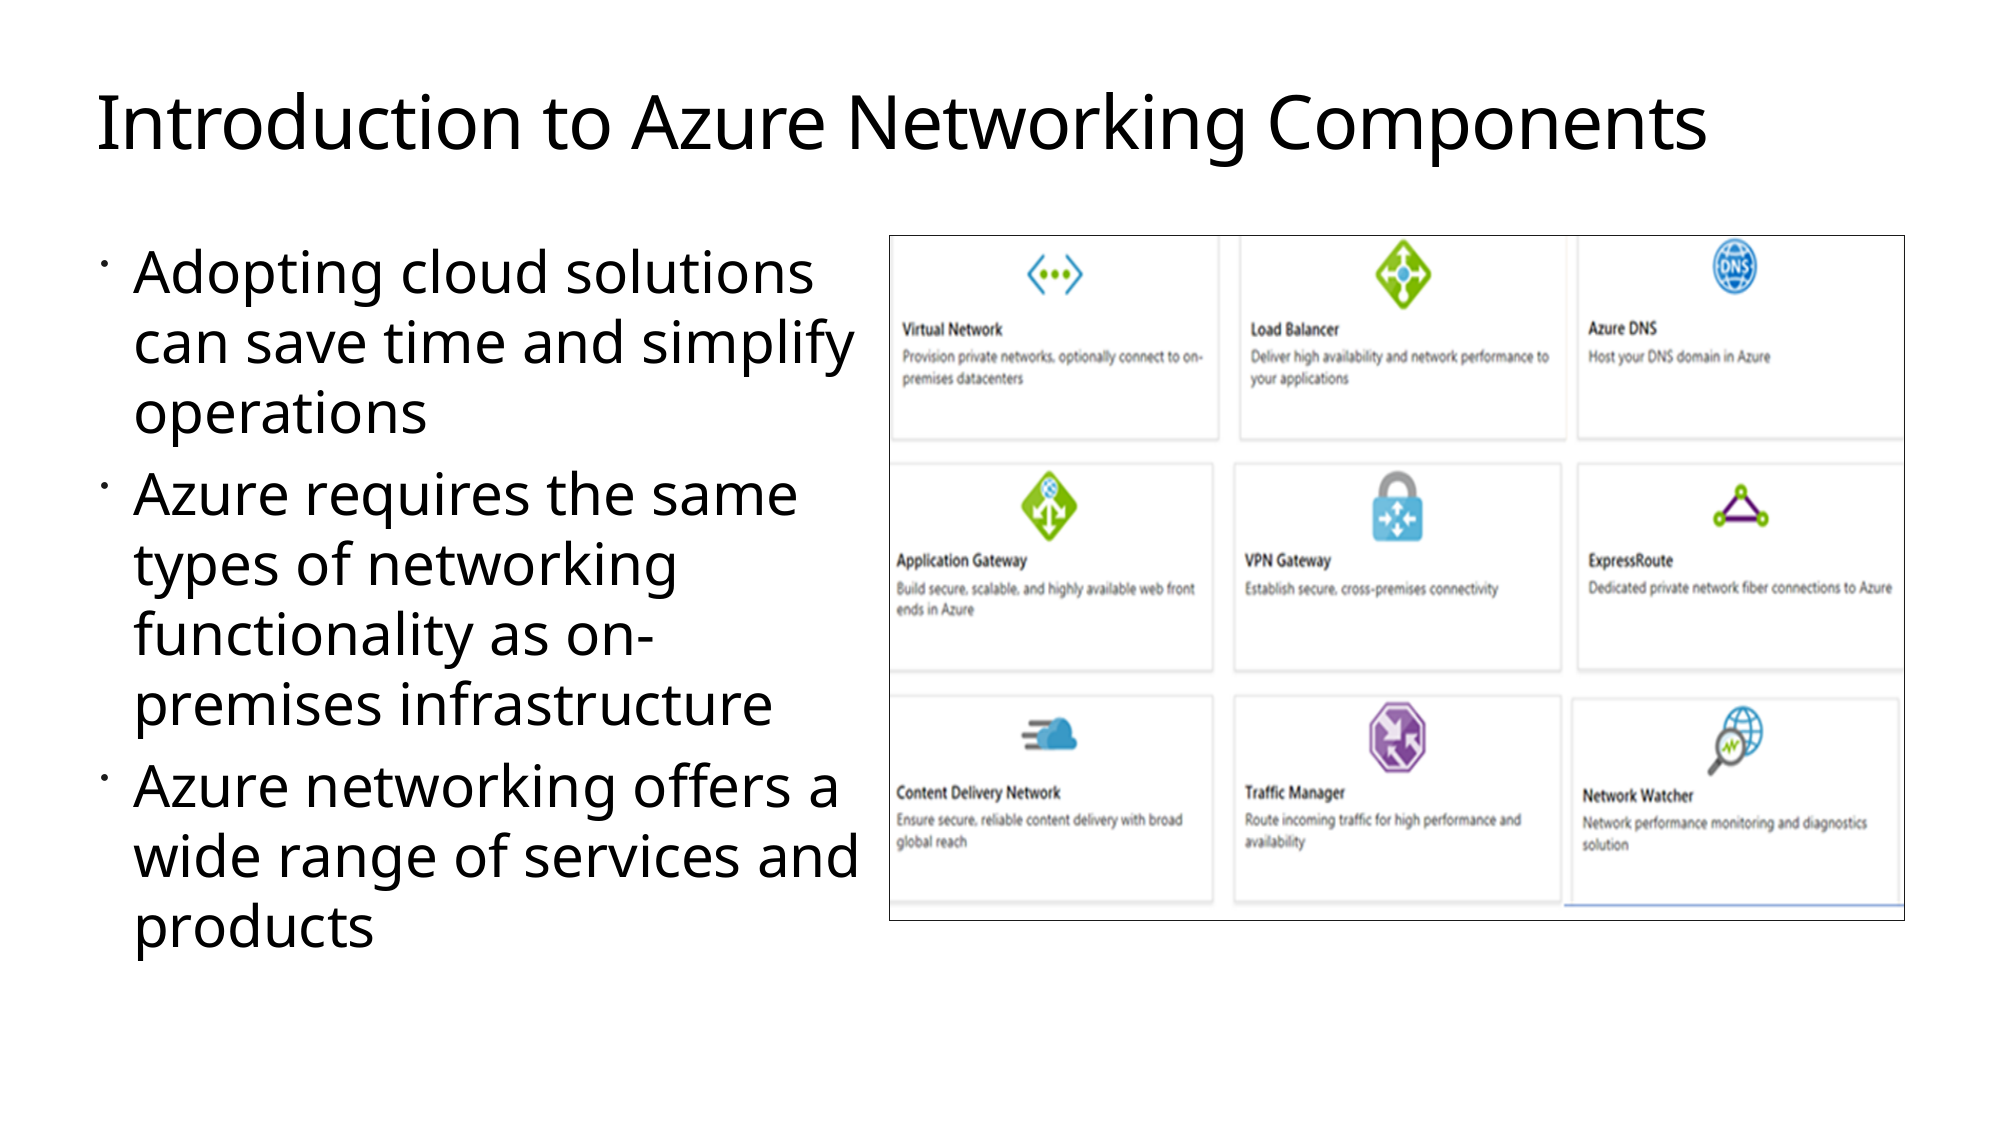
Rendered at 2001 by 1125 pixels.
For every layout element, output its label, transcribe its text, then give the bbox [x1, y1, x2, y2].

title Introduction to Azure Networking Components [96, 75, 1904, 166]
picture [889, 235, 1905, 921]
list Adopting cloud solutions can save time and simplify operations Azure requires the same types of networking functionality as on-premises infrastructure Azure networking offers a wide range of services and products [95, 235, 866, 1056]
